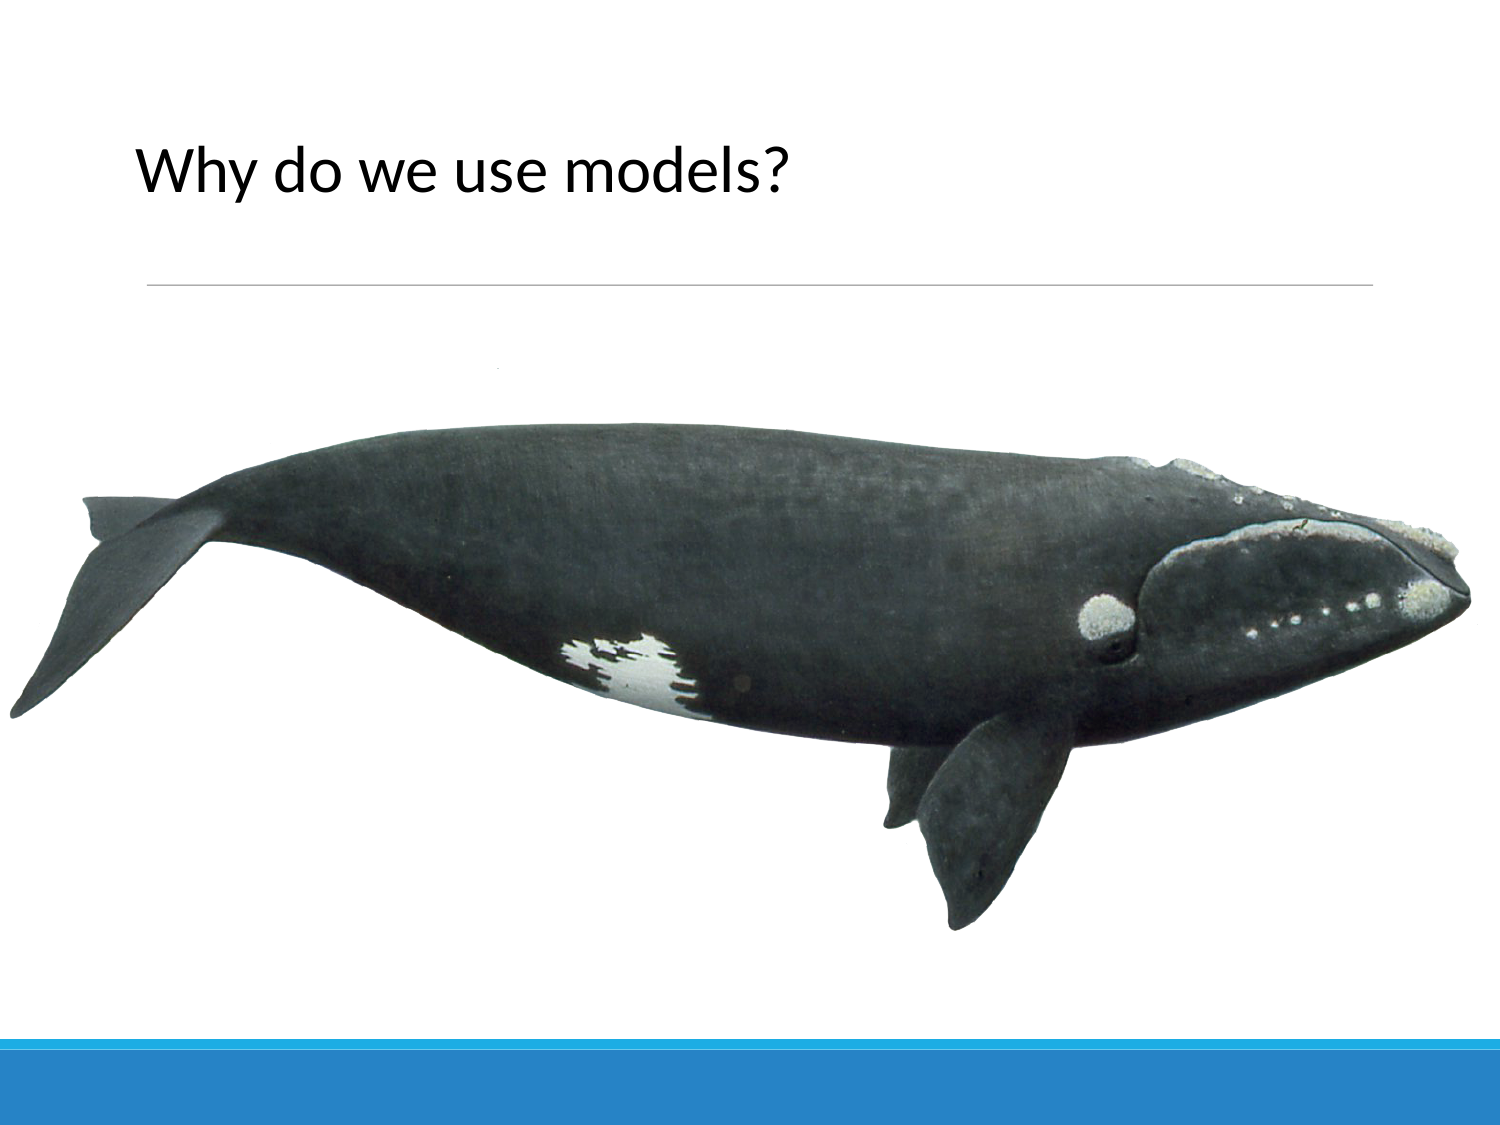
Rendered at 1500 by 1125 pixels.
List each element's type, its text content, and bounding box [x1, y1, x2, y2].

picture [0, 340, 1500, 946]
text_box Why do we use models? [134, 47, 1373, 285]
